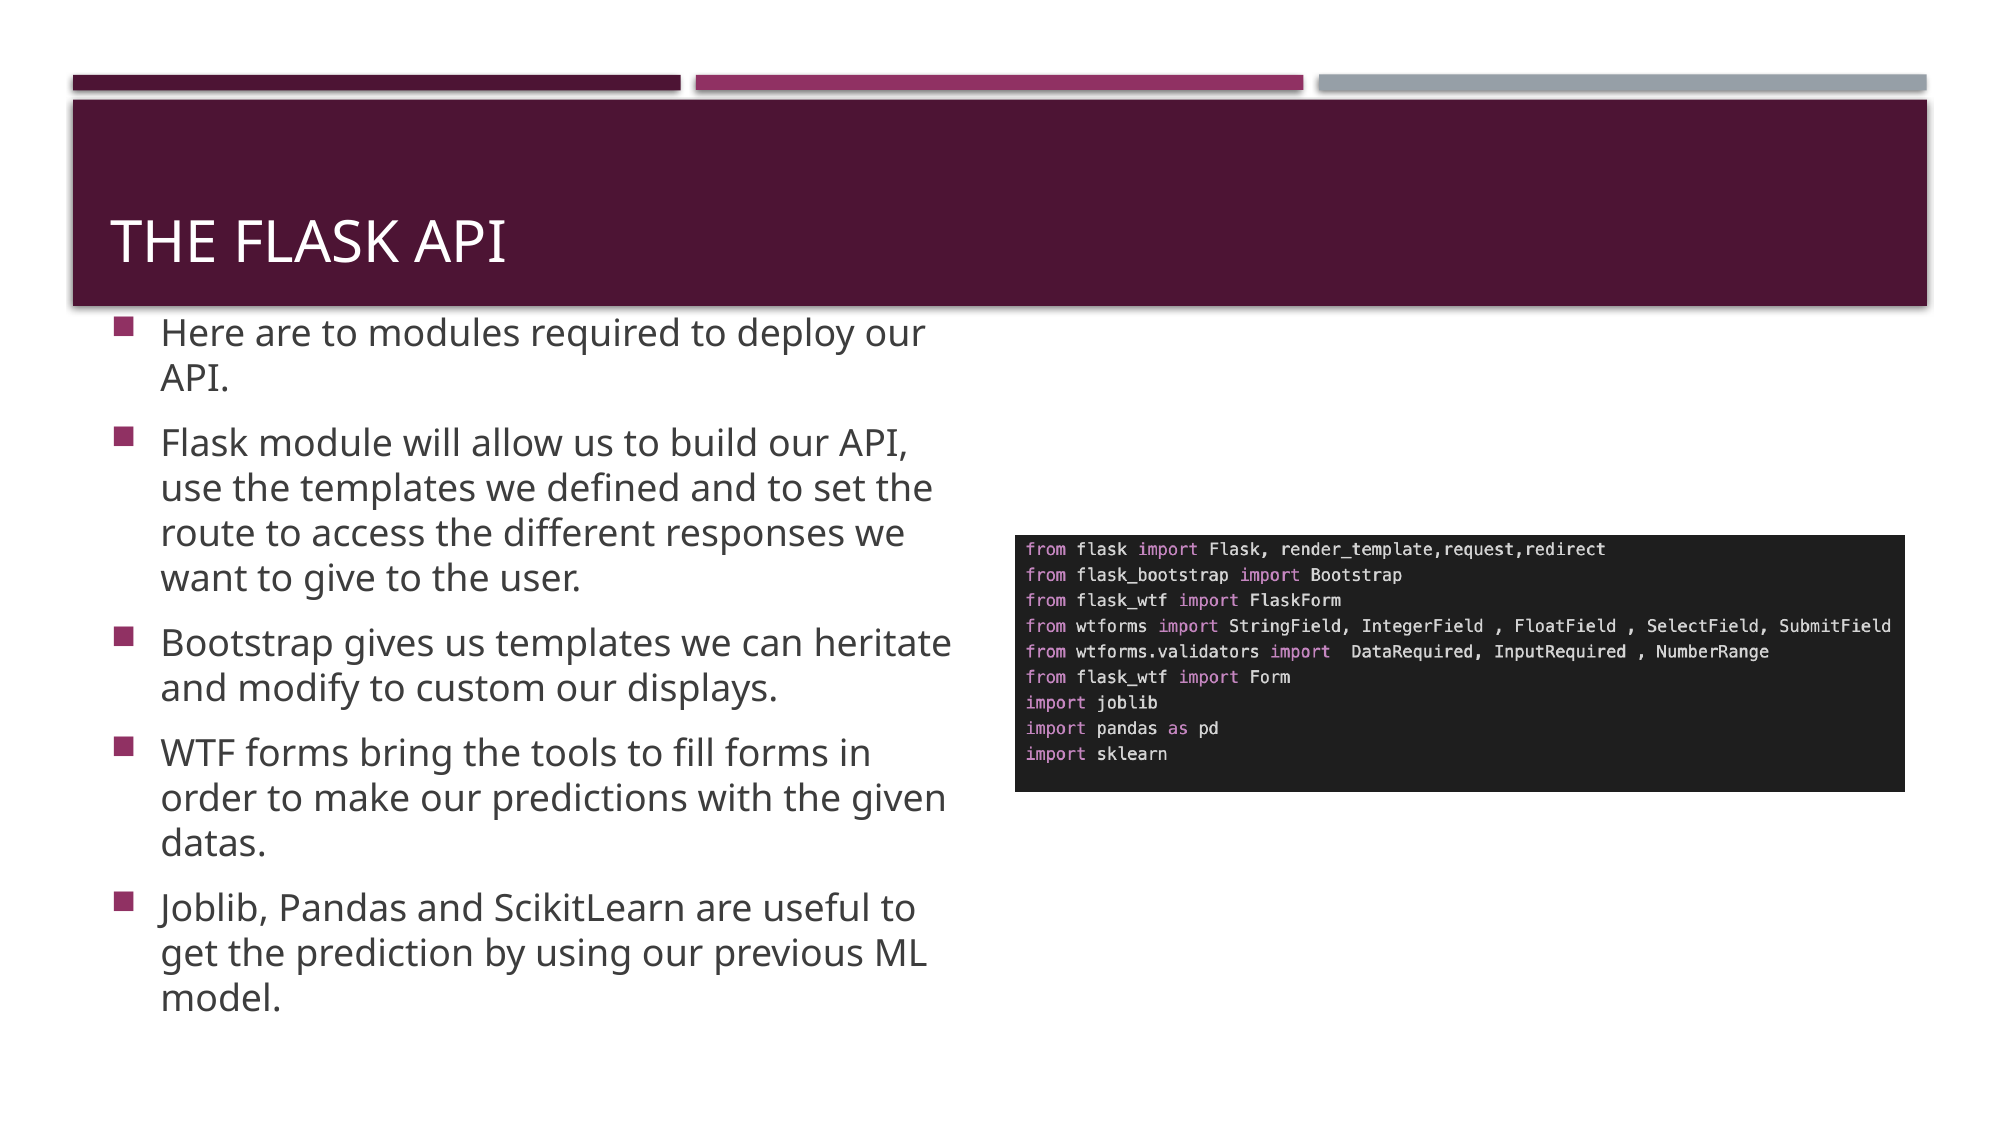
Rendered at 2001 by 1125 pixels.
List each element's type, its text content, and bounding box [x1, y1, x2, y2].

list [1014, 535, 1906, 792]
title The Flask API [95, 119, 1905, 282]
list Here are to modules required to deploy our API. Flask module will allow us to build our API, use the templates we defined and to set the route to access the different responses we want to give to the user. Bootstrap gives us templates we can heritate and modify to custom our displays. WTF forms bring the tools to fill forms in order to make our predictions with the given datas. Joblib, Pandas and ScikitLearn are useful to get the prediction by using our previous ML model. [95, 365, 985, 962]
